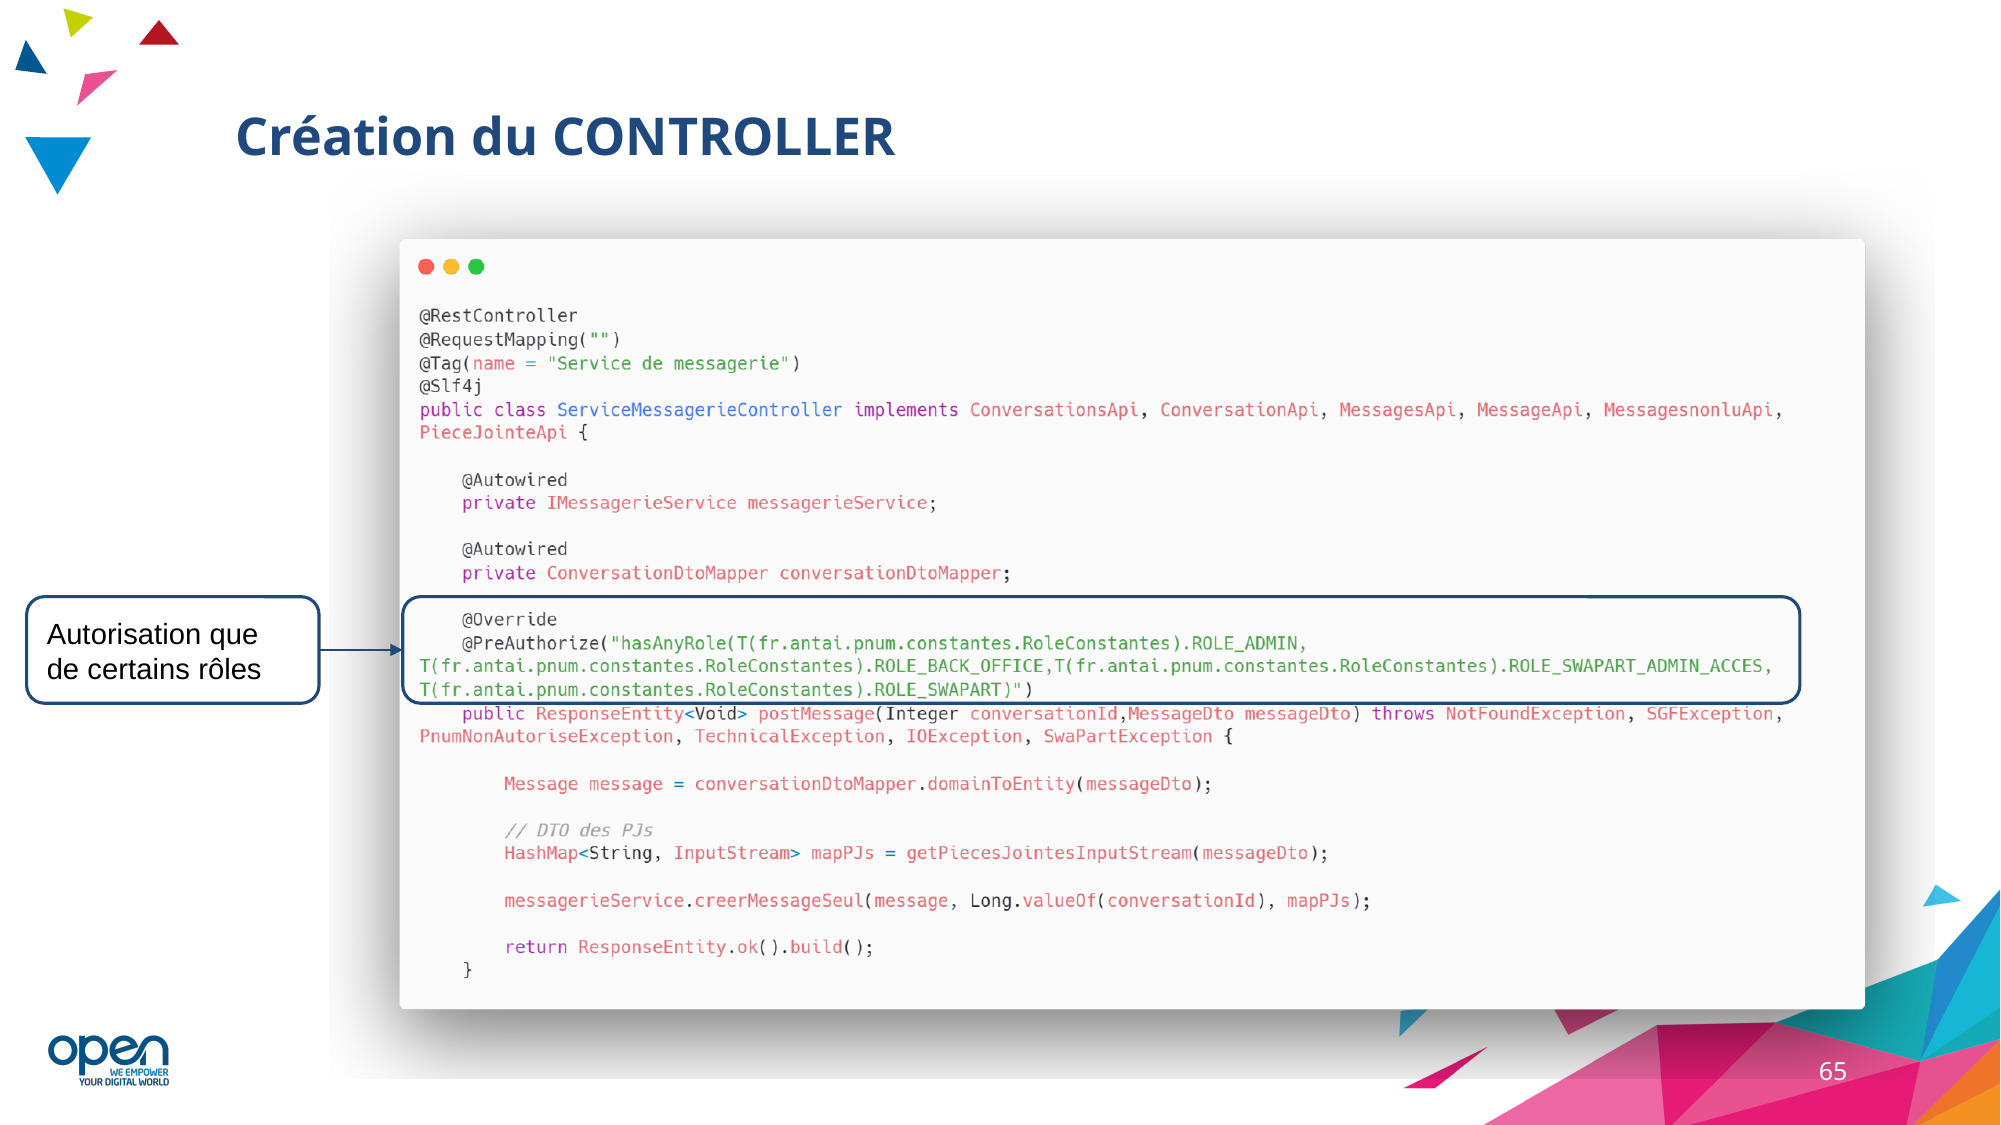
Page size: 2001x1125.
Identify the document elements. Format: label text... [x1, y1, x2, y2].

picture [328, 168, 2001, 1125]
text_box Création du CONTROLLER [220, 87, 1487, 181]
text_box Autorisation que de certains rôles [26, 596, 320, 704]
picture [37, 1027, 180, 1097]
text_box 65 [1412, 1087, 1863, 1103]
